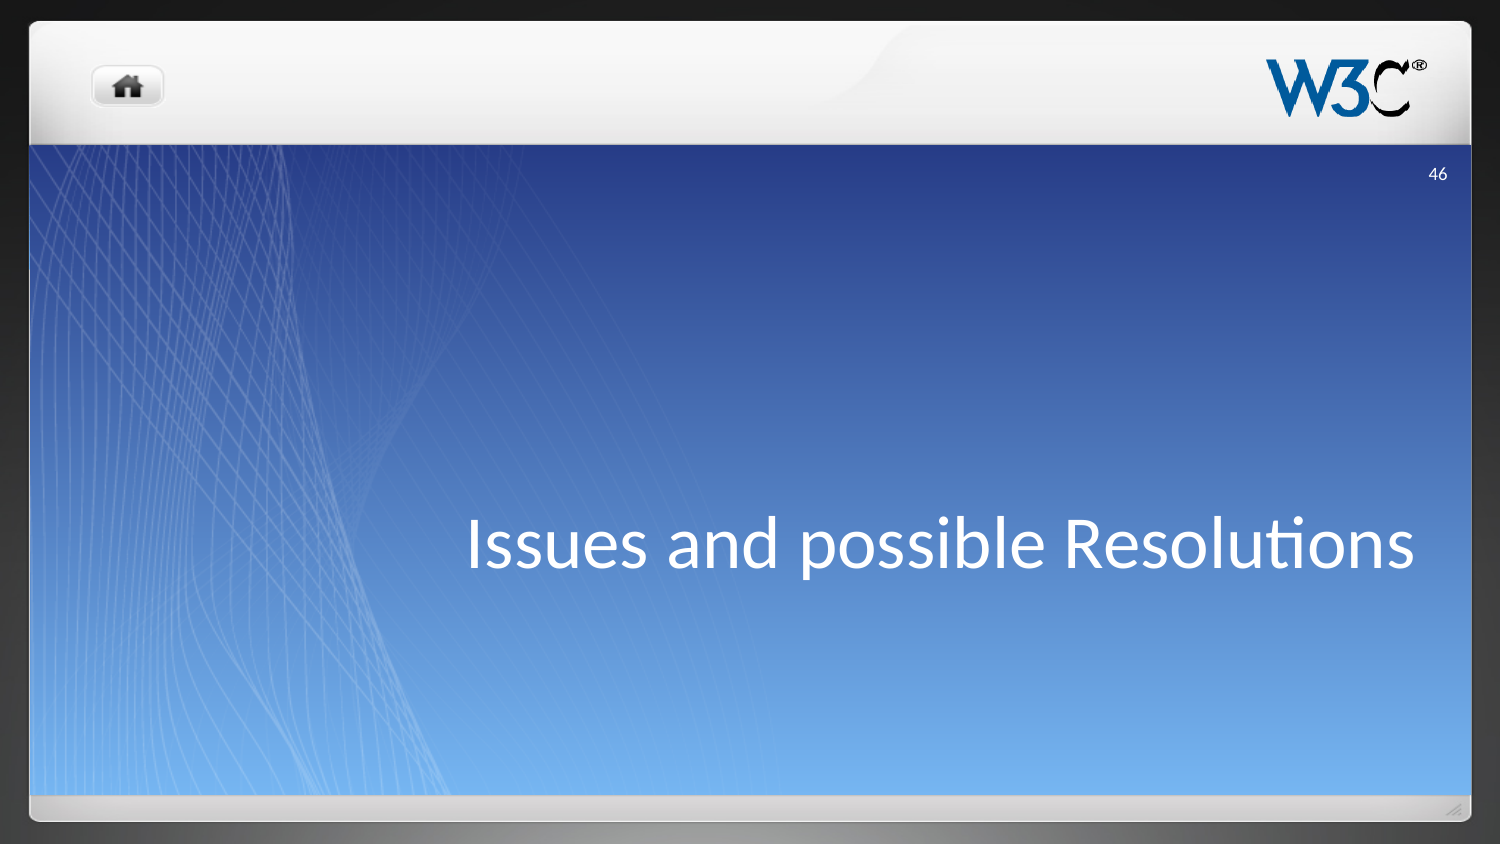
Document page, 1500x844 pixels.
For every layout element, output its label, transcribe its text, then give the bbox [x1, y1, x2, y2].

slide_number 46 [1374, 150, 1463, 195]
picture [0, 0, 1500, 844]
title Issues and possible Resolutions [350, 421, 1432, 591]
